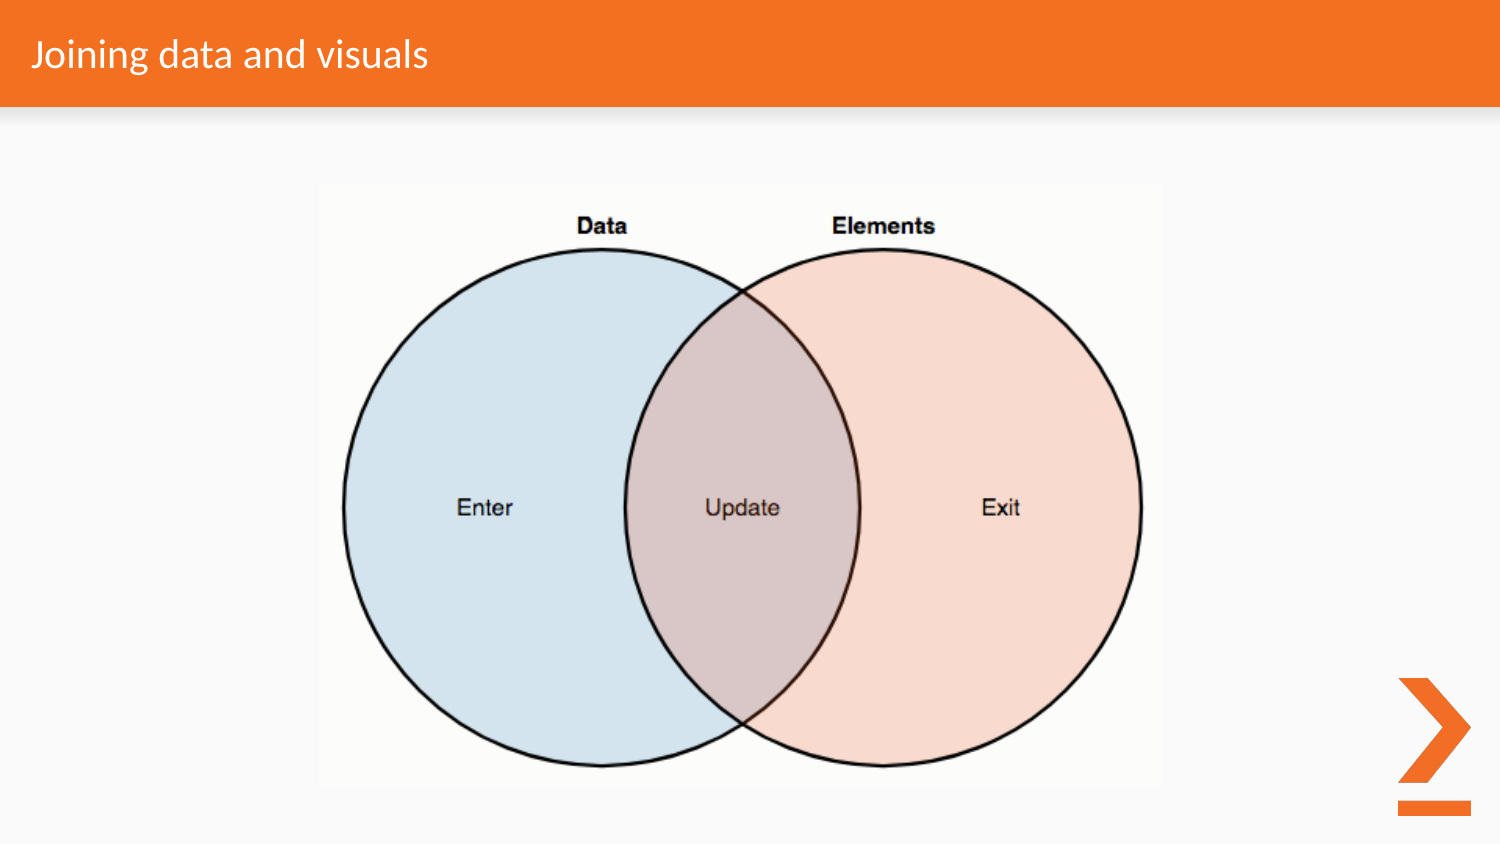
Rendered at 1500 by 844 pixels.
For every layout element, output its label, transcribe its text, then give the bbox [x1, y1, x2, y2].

picture [1398, 678, 1471, 816]
title Joining data and visuals [16, 2, 1464, 102]
picture [318, 184, 1162, 788]
